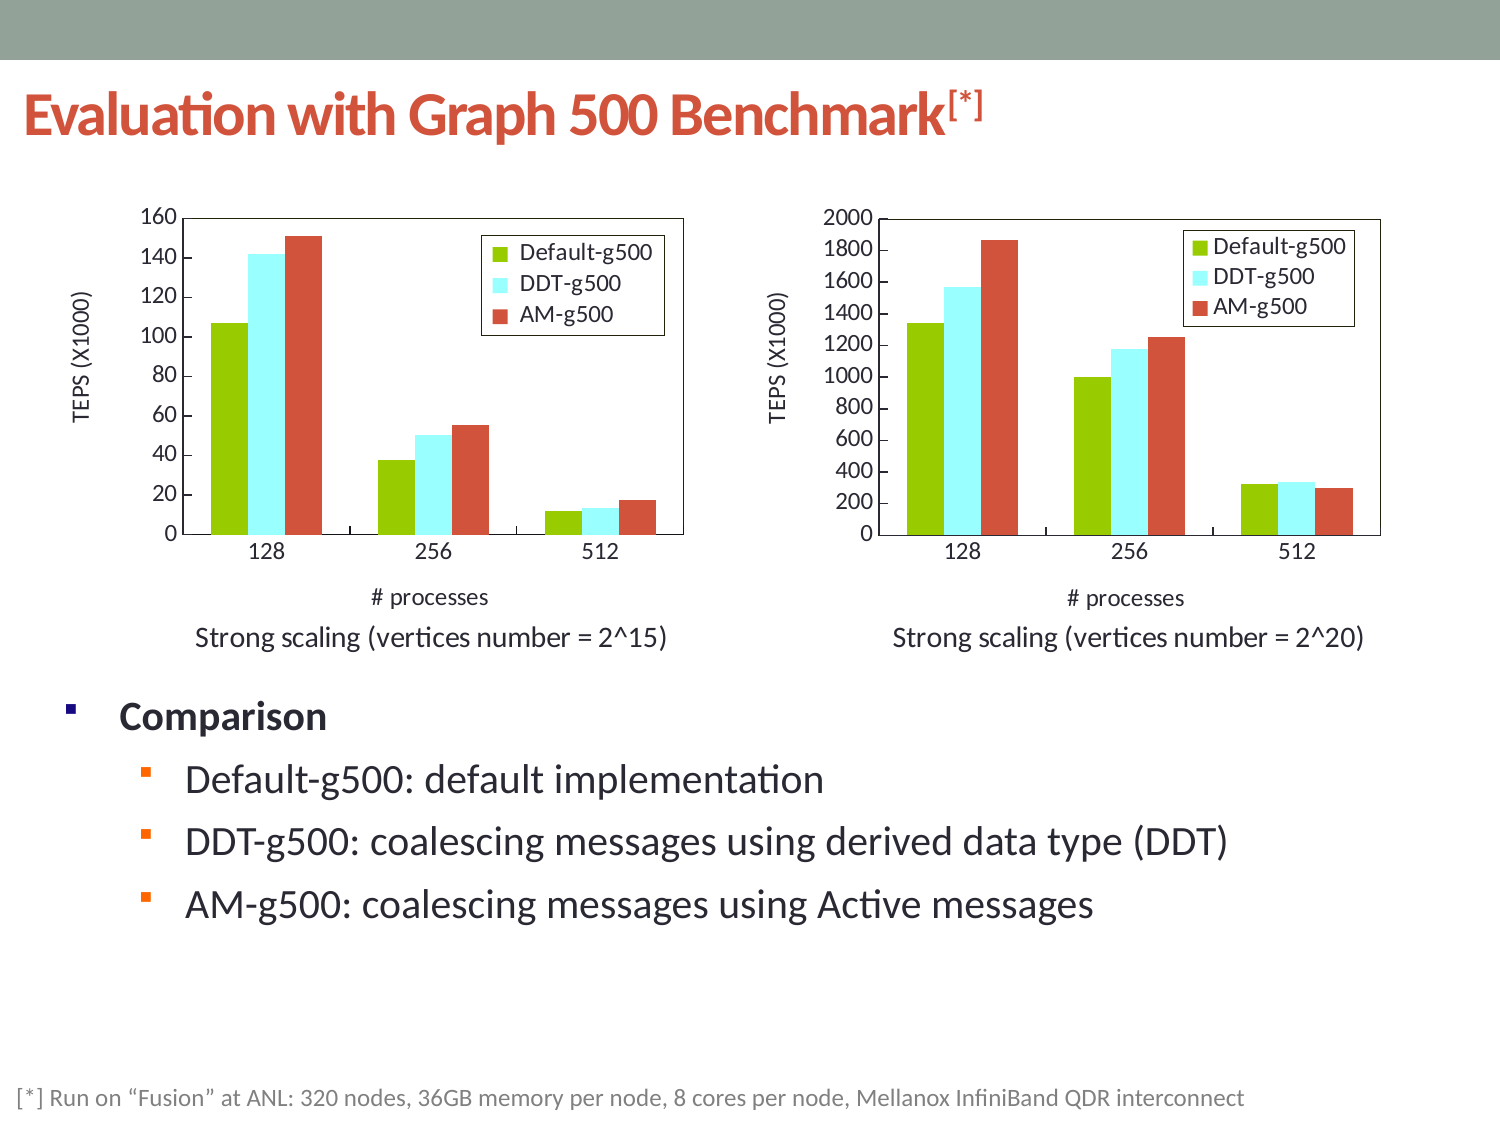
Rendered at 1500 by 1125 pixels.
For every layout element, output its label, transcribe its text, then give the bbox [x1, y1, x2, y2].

text_box [*] Run on “Fusion” at ANL: 320 nodes, 36GB memory per node, 8 cores per node, Mellanox InfiniBand QDR interconnect [1, 1074, 1403, 1120]
text_box Comparison Default-g500: default implementation DDT-g500: coalescing messages using derived data type (DDT) AM-g500: coalescing messages using Active messages [14, 681, 1272, 975]
text_box Evaluation with Graph 500 Benchmark[*] [8, 46, 1381, 175]
chart [24, 176, 1438, 665]
